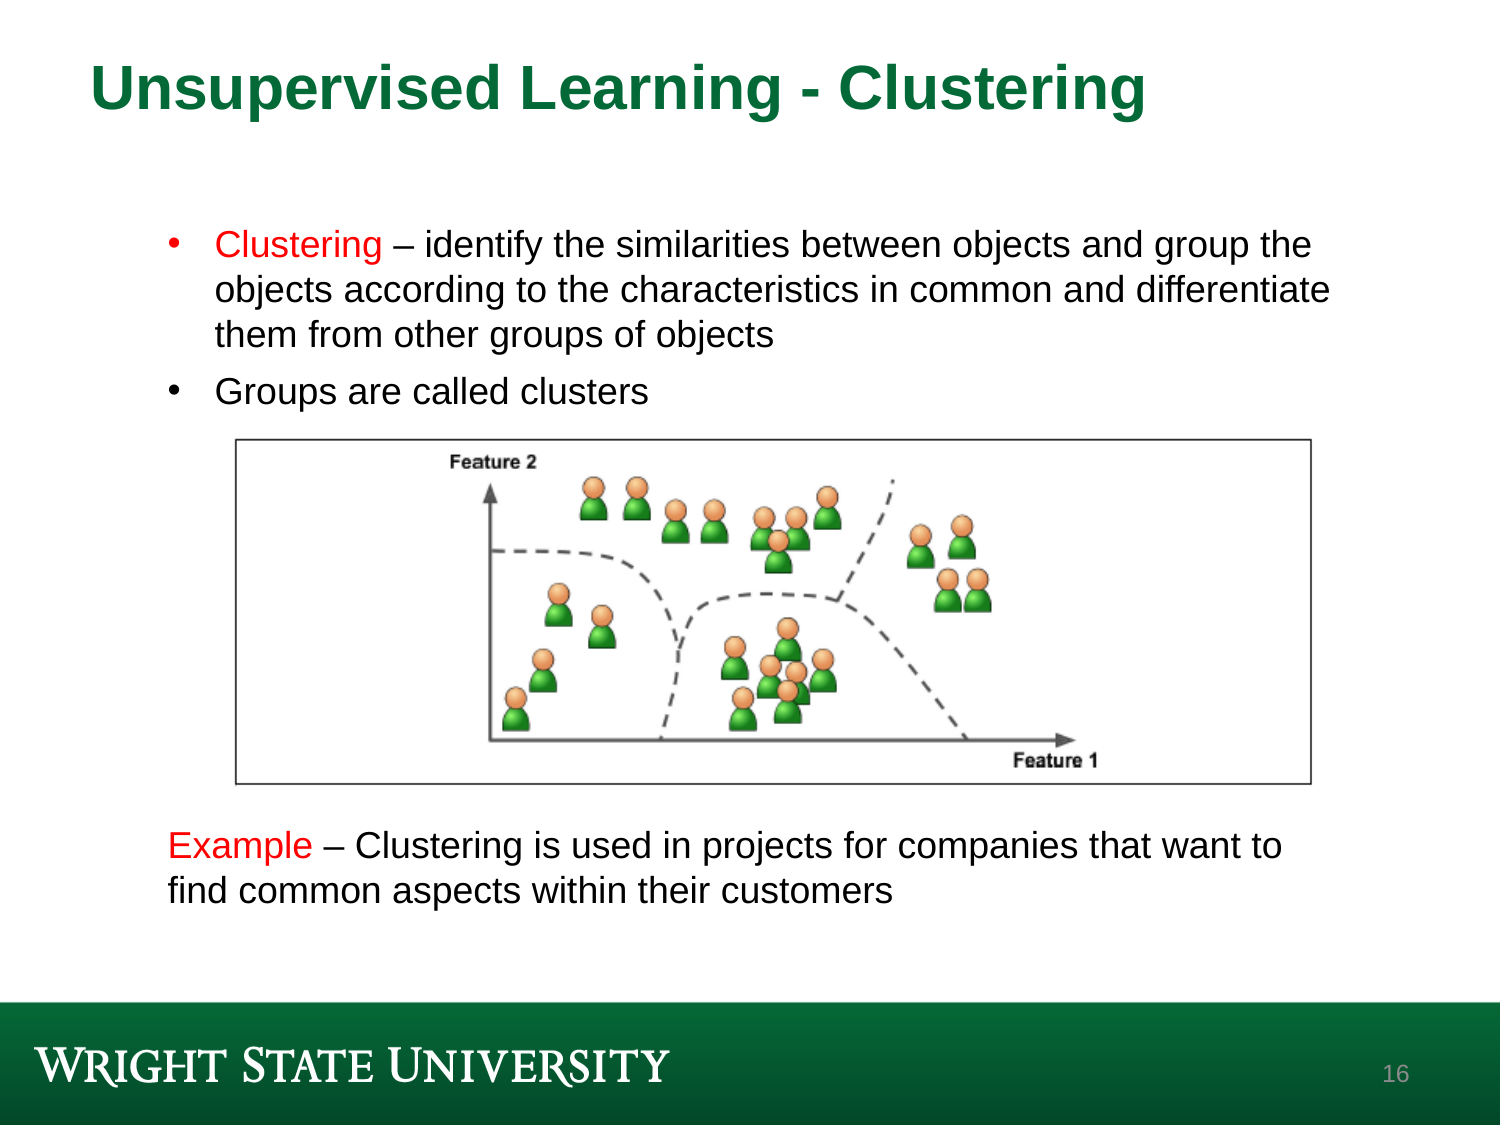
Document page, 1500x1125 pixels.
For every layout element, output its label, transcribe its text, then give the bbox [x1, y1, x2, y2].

slide_number 16 [1074, 1042, 1425, 1103]
title Unsupervised Learning - Clustering [75, 38, 1425, 132]
text_box Example – Clustering is used in projects for companies that want to find common aspects within their customers [153, 813, 1360, 918]
picture [0, 0, 1500, 1125]
text_box Clustering – identify the similarities between objects and group the objects according to the characteristics in common and differentiate them from other groups of objects Groups are called clusters [153, 212, 1360, 420]
